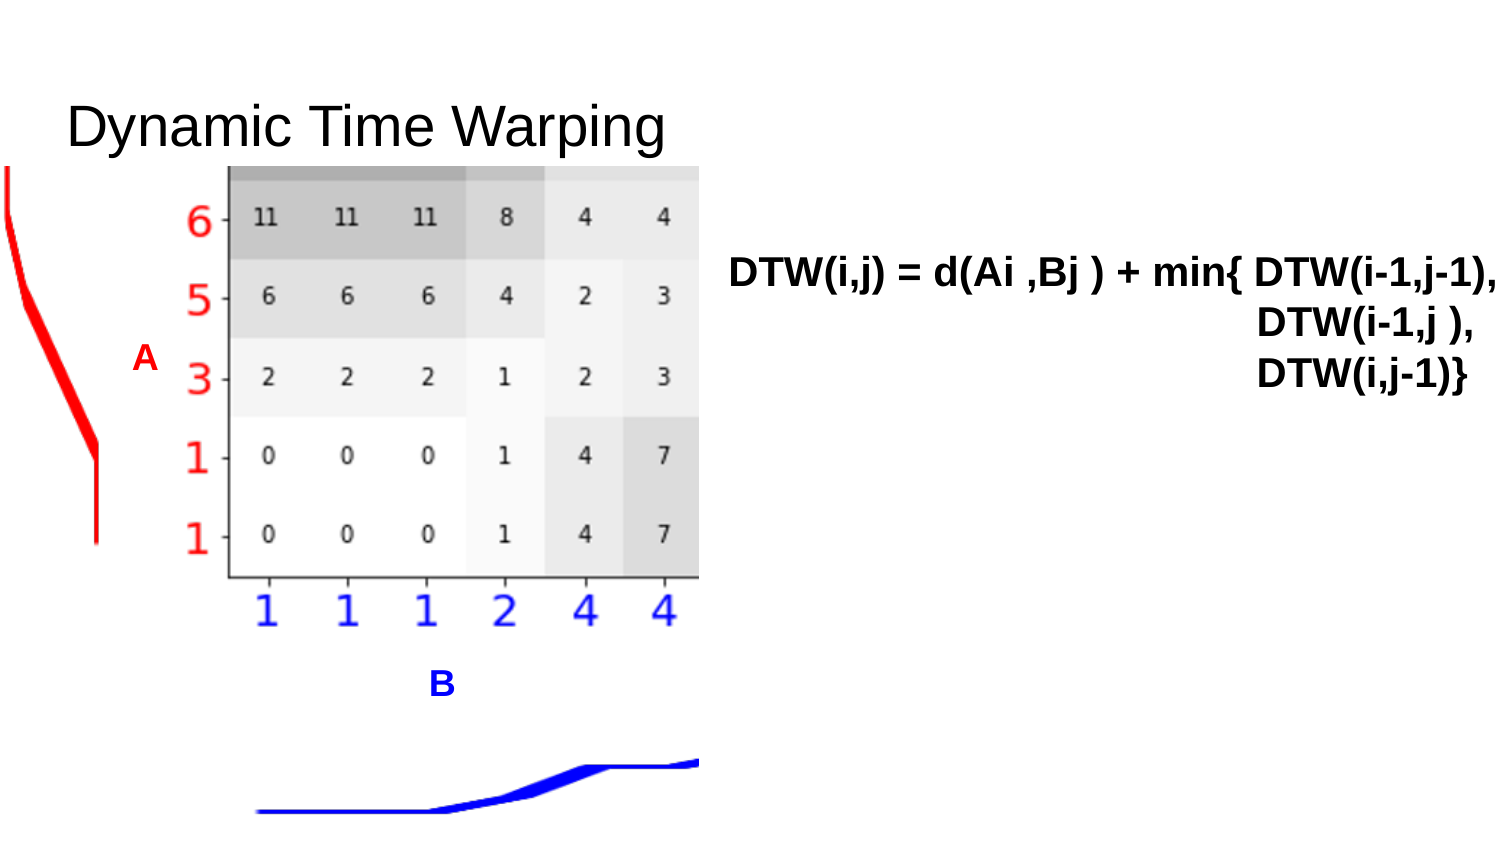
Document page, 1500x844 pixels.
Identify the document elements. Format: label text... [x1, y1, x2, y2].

title Dynamic Time Warping [51, 72, 1449, 167]
text_box DTW(i,j) = d(Ai ,Bj ) + min{ DTW(i-1,j-1), …………………………......…DTW(i-1,j ), ……………………....…..……DTW(i,j-1)} [713, 230, 1500, 700]
picture [0, 166, 700, 820]
